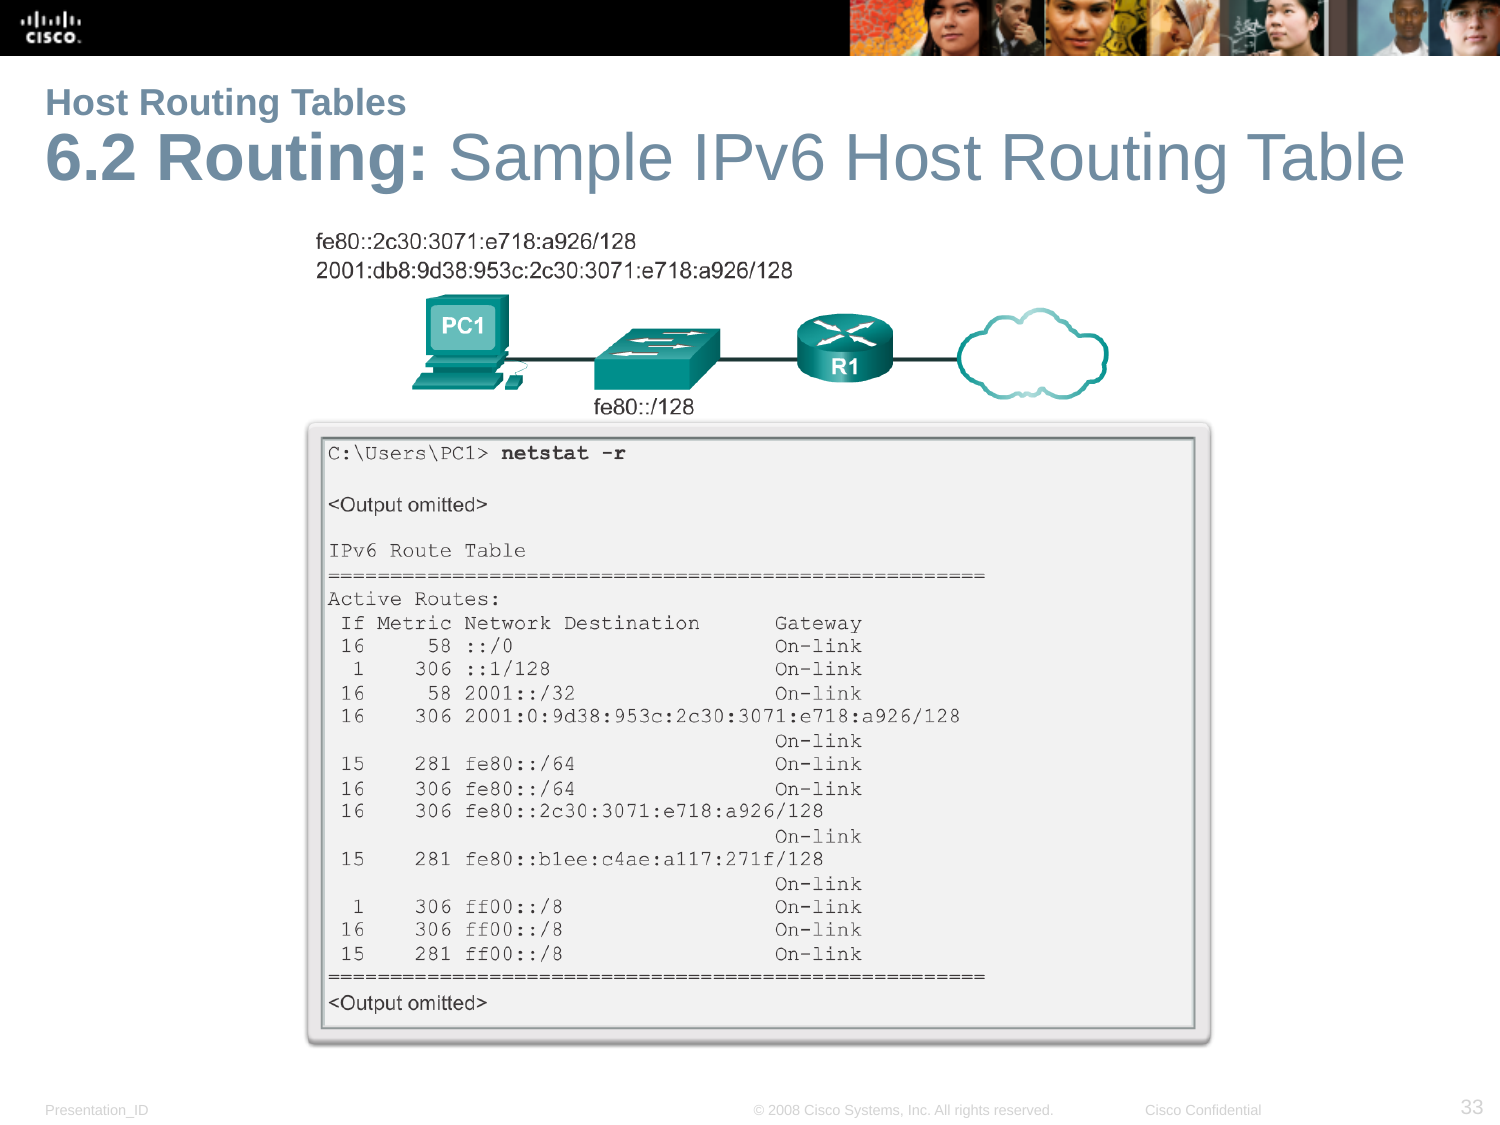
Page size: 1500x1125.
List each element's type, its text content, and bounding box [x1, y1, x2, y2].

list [34, 226, 1468, 1061]
title Host Routing Tables 6.2 Routing: Sample IPv6 Host Routing Table [31, 64, 1471, 203]
picture [0, 0, 1500, 56]
